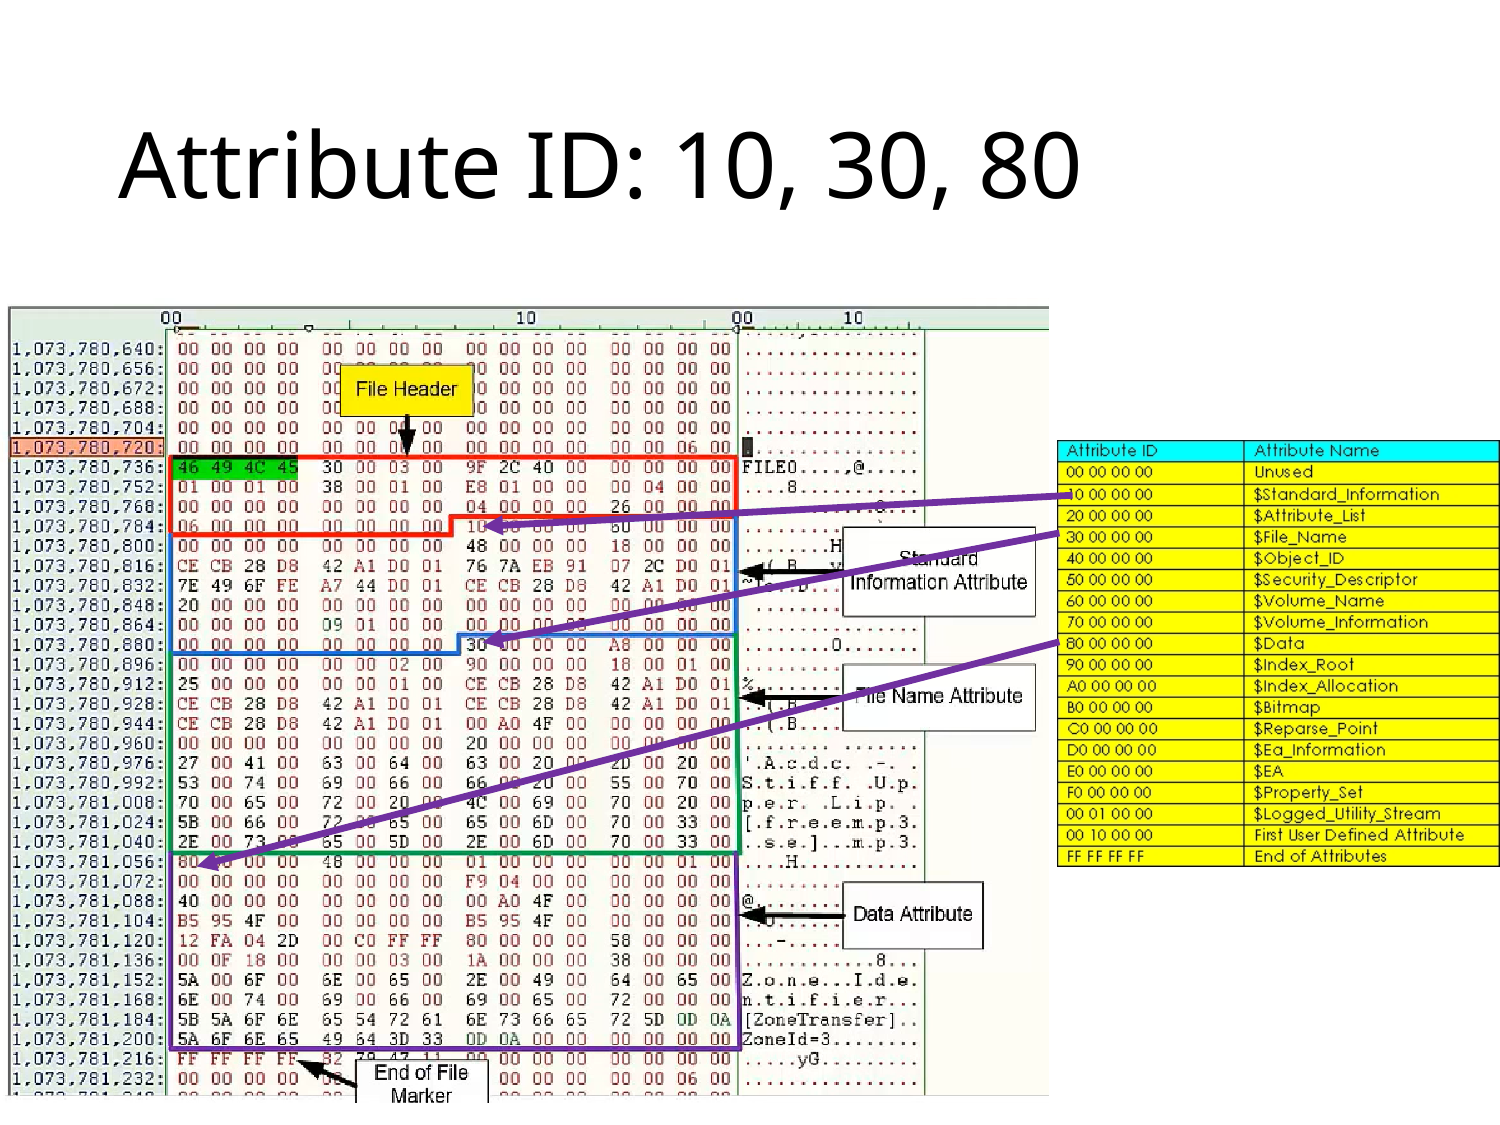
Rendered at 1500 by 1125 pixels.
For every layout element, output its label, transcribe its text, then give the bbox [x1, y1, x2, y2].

picture [1056, 439, 1500, 867]
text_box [482, 532, 1060, 641]
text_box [196, 641, 1060, 867]
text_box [482, 495, 1073, 527]
title Attribute ID: 10, 30, 80 [103, 59, 1397, 278]
picture [0, 298, 1049, 1103]
